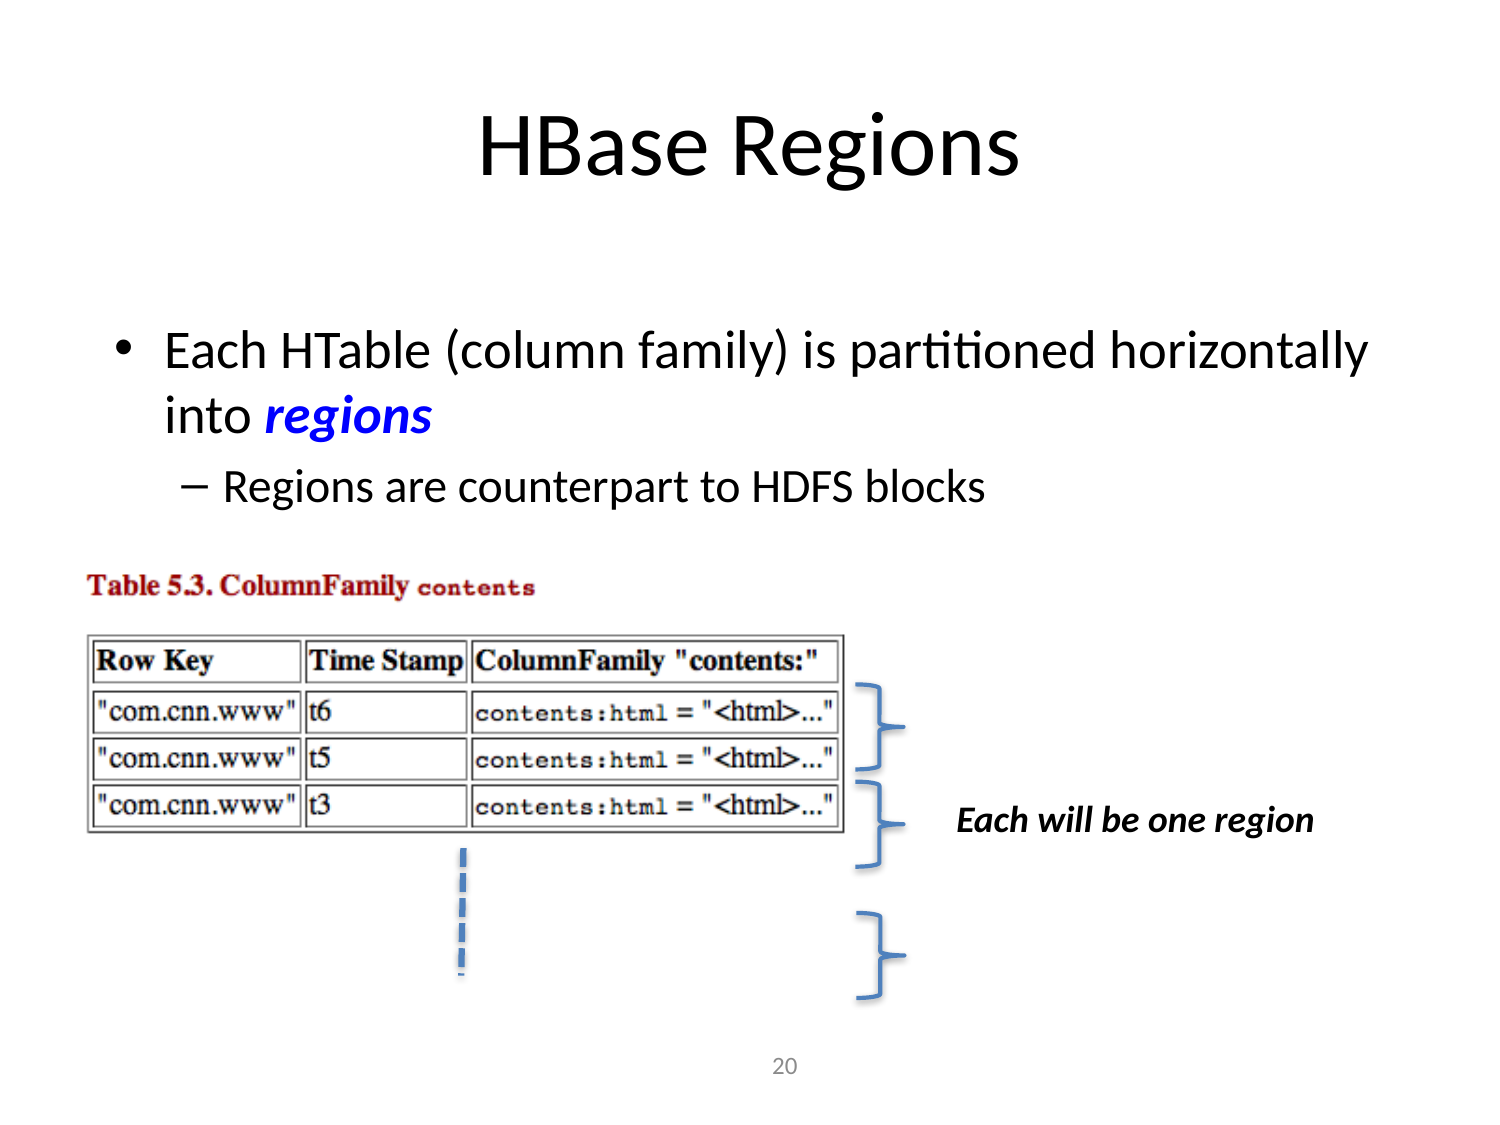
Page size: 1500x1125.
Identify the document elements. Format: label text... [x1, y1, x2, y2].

slide_number 20 [687, 1042, 813, 1088]
list Each HTable (column family) is partitioned horizontally into regions Regions are counterpart to HDFS blocks [99, 306, 1403, 521]
text_box [856, 910, 907, 1001]
text_box [861, 682, 906, 772]
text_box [460, 847, 464, 976]
text_box [855, 779, 906, 869]
picture [79, 560, 856, 841]
title HBase Regions [75, 45, 1425, 233]
text_box Each will be one region [941, 787, 1331, 848]
